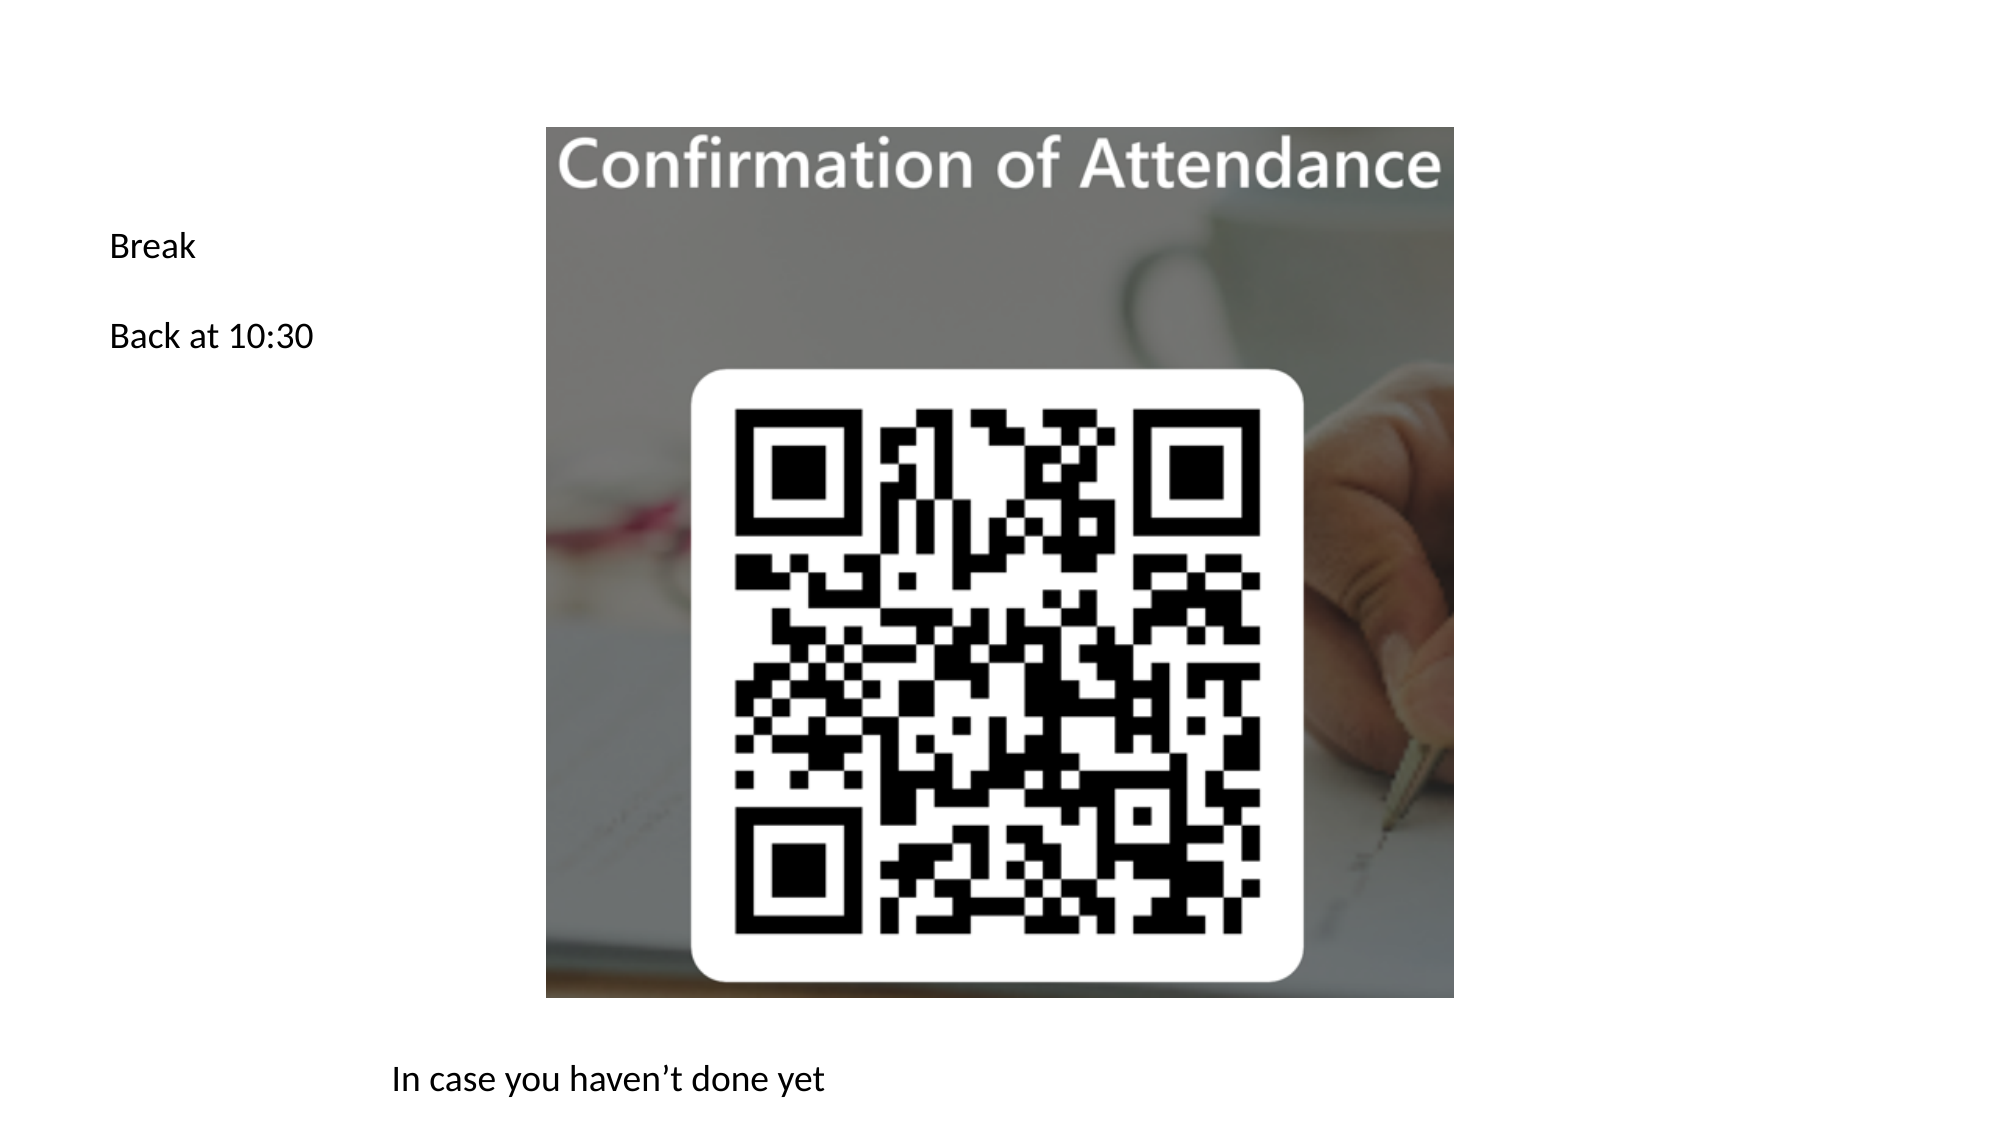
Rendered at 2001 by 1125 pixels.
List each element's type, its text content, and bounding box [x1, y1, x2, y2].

text_box In case you haven’t done yet [376, 1046, 841, 1107]
text_box Break Back at 10:30 [94, 213, 329, 364]
picture [545, 127, 1454, 998]
